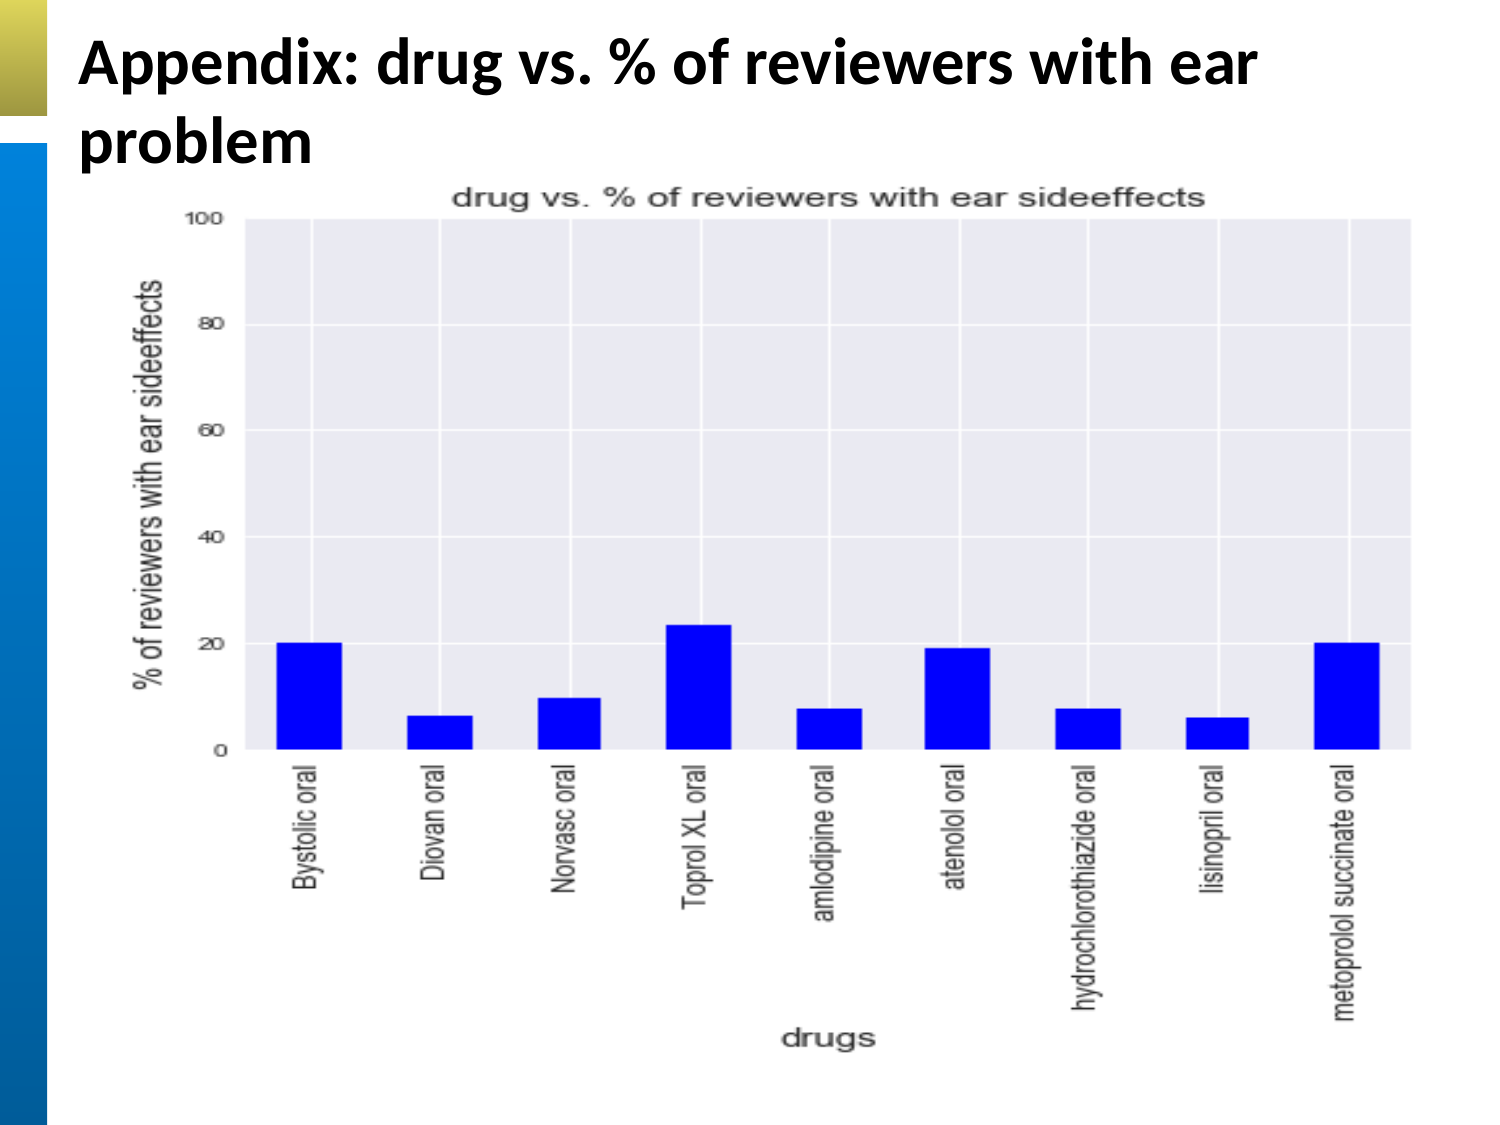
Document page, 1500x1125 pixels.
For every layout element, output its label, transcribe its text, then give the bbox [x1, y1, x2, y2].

text_box [0, 142, 48, 1125]
text_box Appendix: drug vs. % of reviewers with ear problem [64, 10, 1484, 185]
text_box [0, 0, 48, 116]
picture [118, 175, 1430, 1065]
